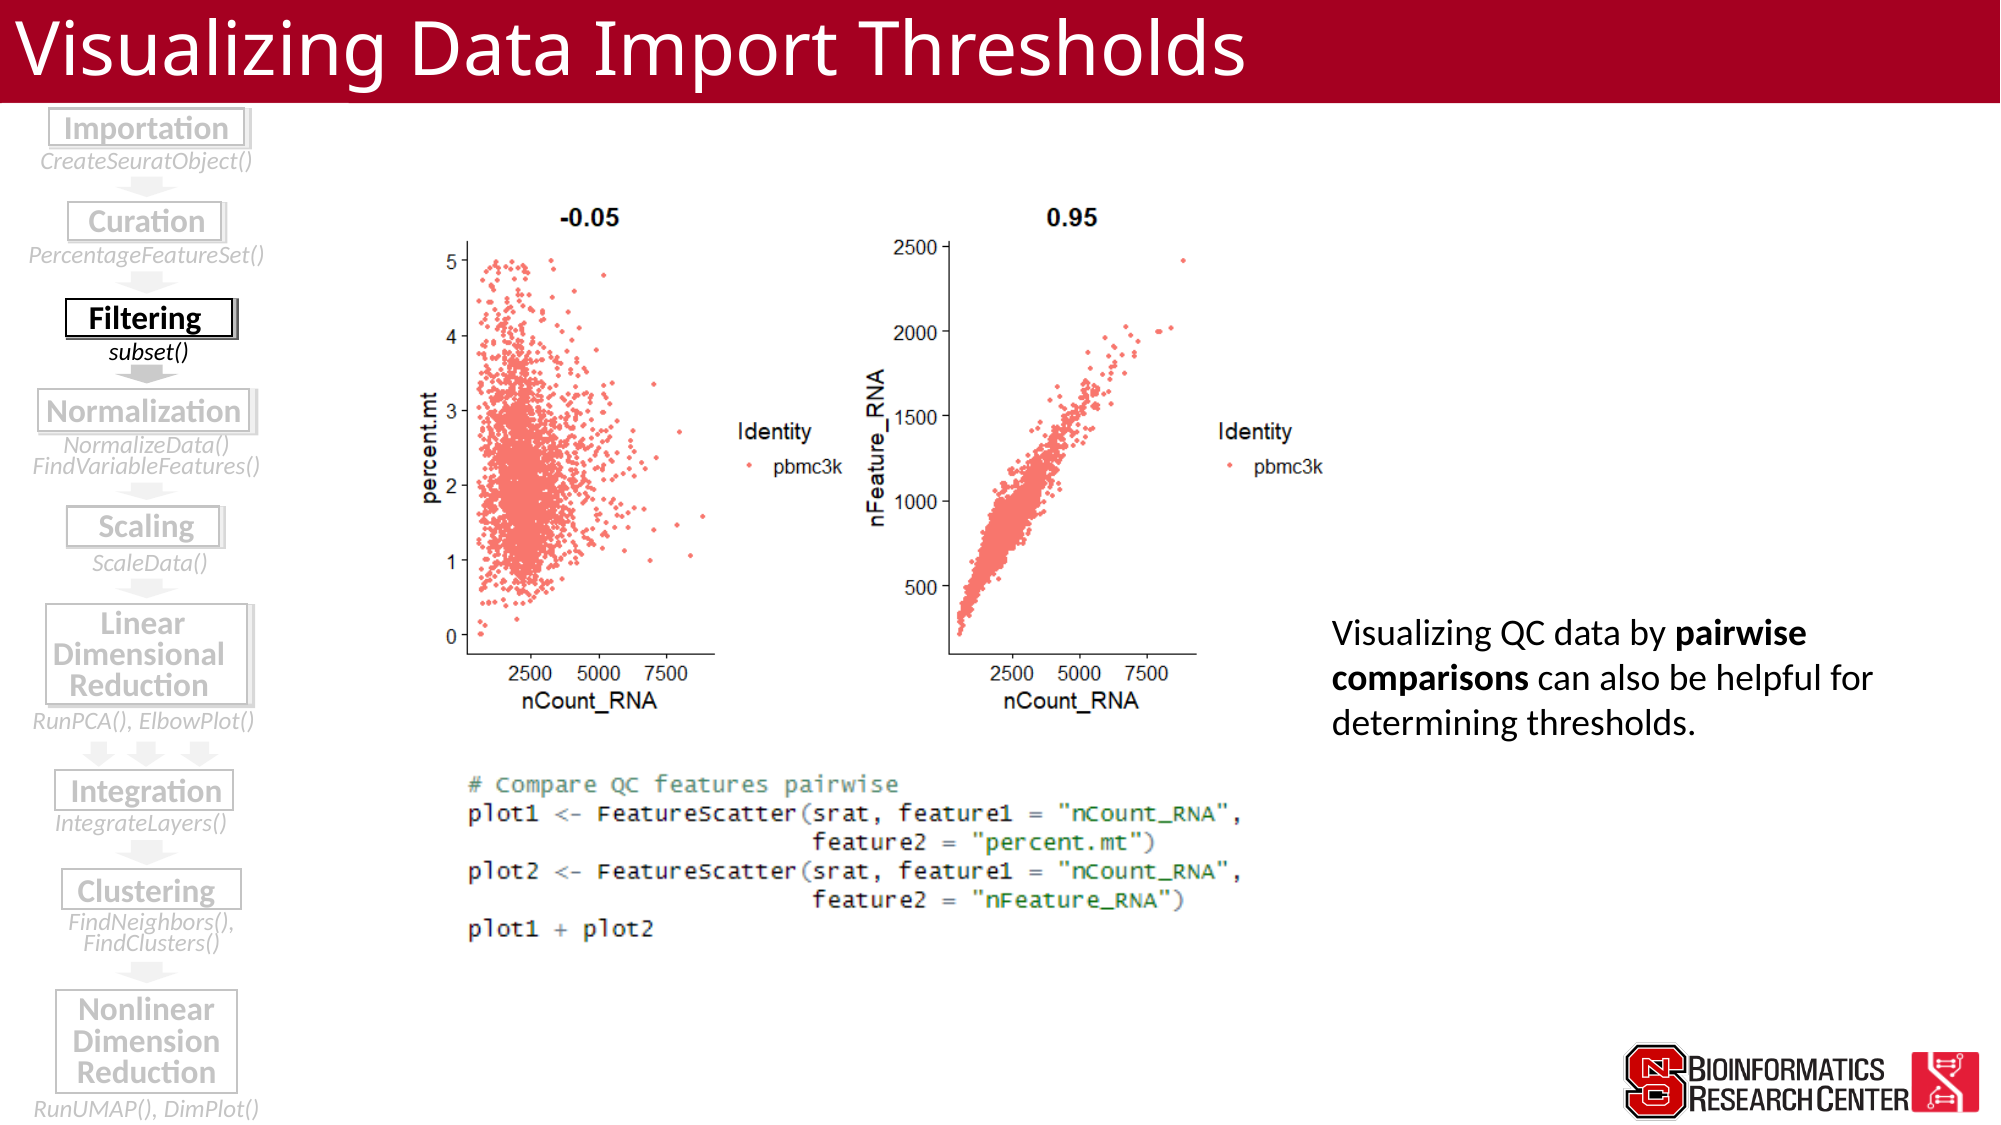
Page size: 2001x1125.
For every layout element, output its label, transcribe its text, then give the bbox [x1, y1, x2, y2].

title Visualizing Data Import Thresholds [0, 0, 2000, 104]
text_box [1, 102, 350, 298]
picture [463, 771, 1275, 964]
picture [402, 186, 1335, 732]
picture [1623, 1042, 1982, 1121]
text_box Visualizing QC data by pairwise comparisons can also be helpful for determining thresholds. [1317, 600, 1974, 750]
text_box [0, 387, 348, 1125]
